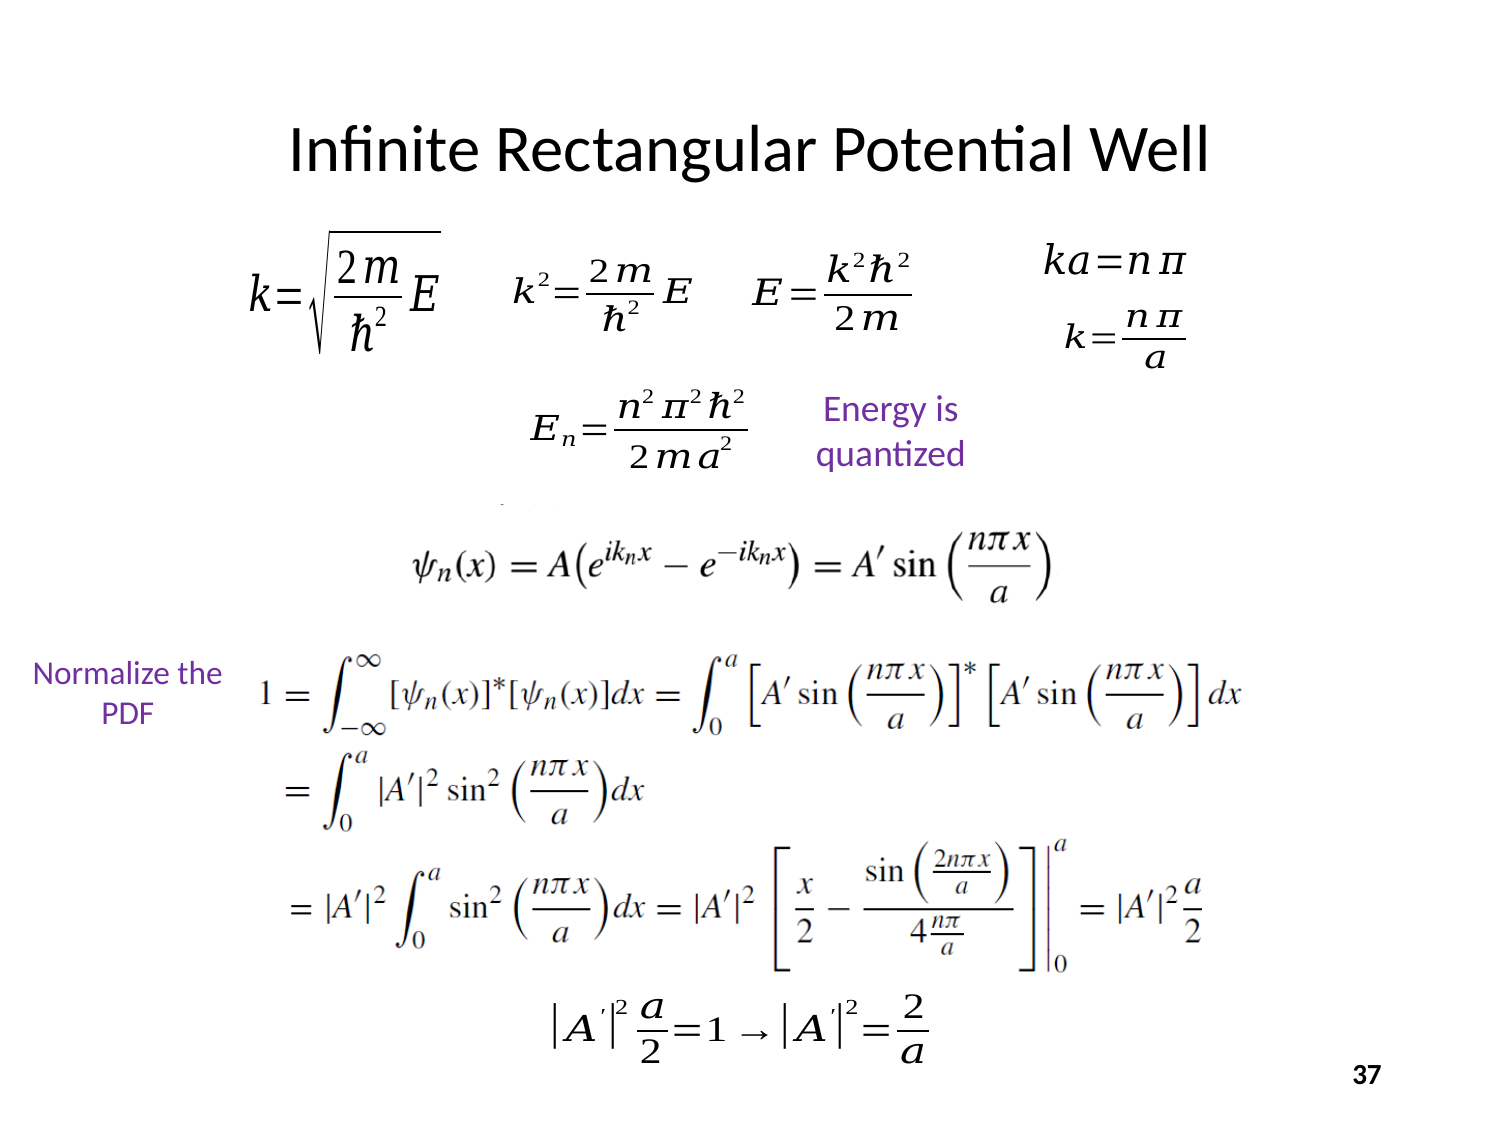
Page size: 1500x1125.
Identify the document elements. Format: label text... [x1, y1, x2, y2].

picture [398, 504, 1079, 614]
picture [253, 644, 1263, 982]
title Infinite Rectangular Potential Well [103, 59, 1397, 241]
slide_number 37 [1059, 1042, 1397, 1103]
text_box Energy is quantized [738, 376, 1043, 482]
text_box Normalize the PDF [7, 644, 249, 739]
